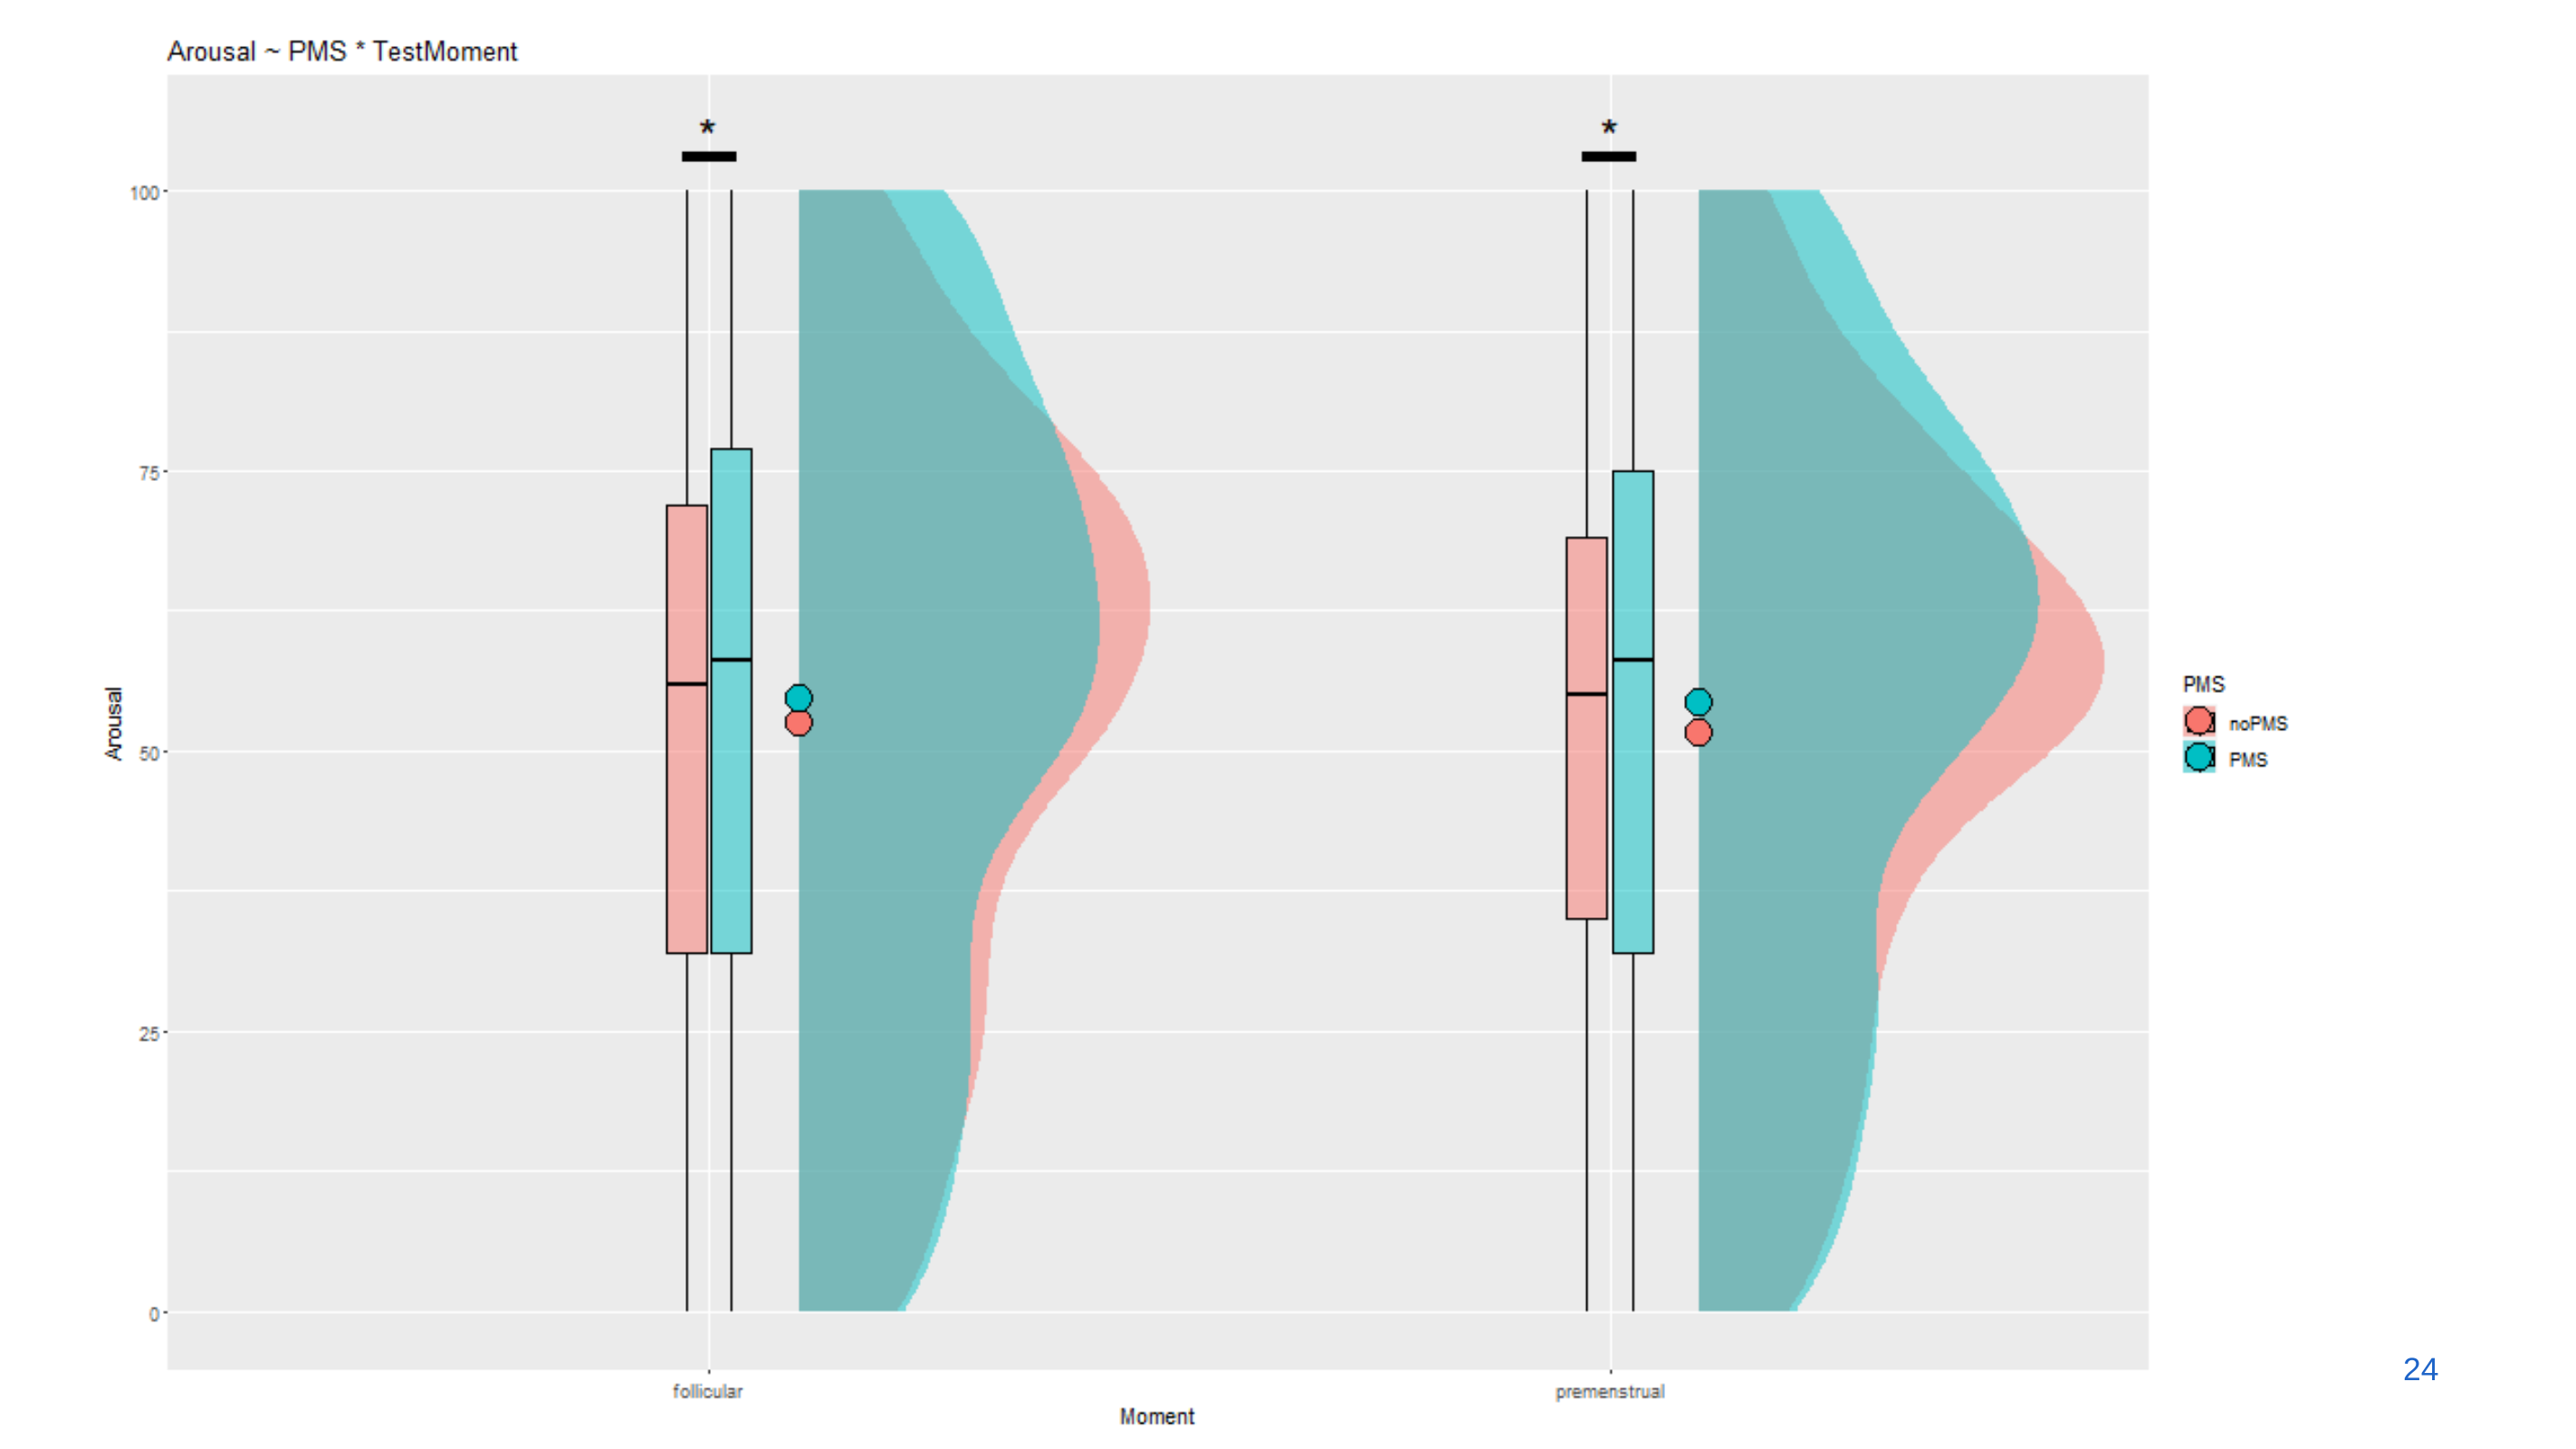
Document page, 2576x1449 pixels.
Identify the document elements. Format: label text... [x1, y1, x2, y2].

picture [72, 37, 2311, 1449]
slide_number 24 [2315, 1329, 2453, 1407]
